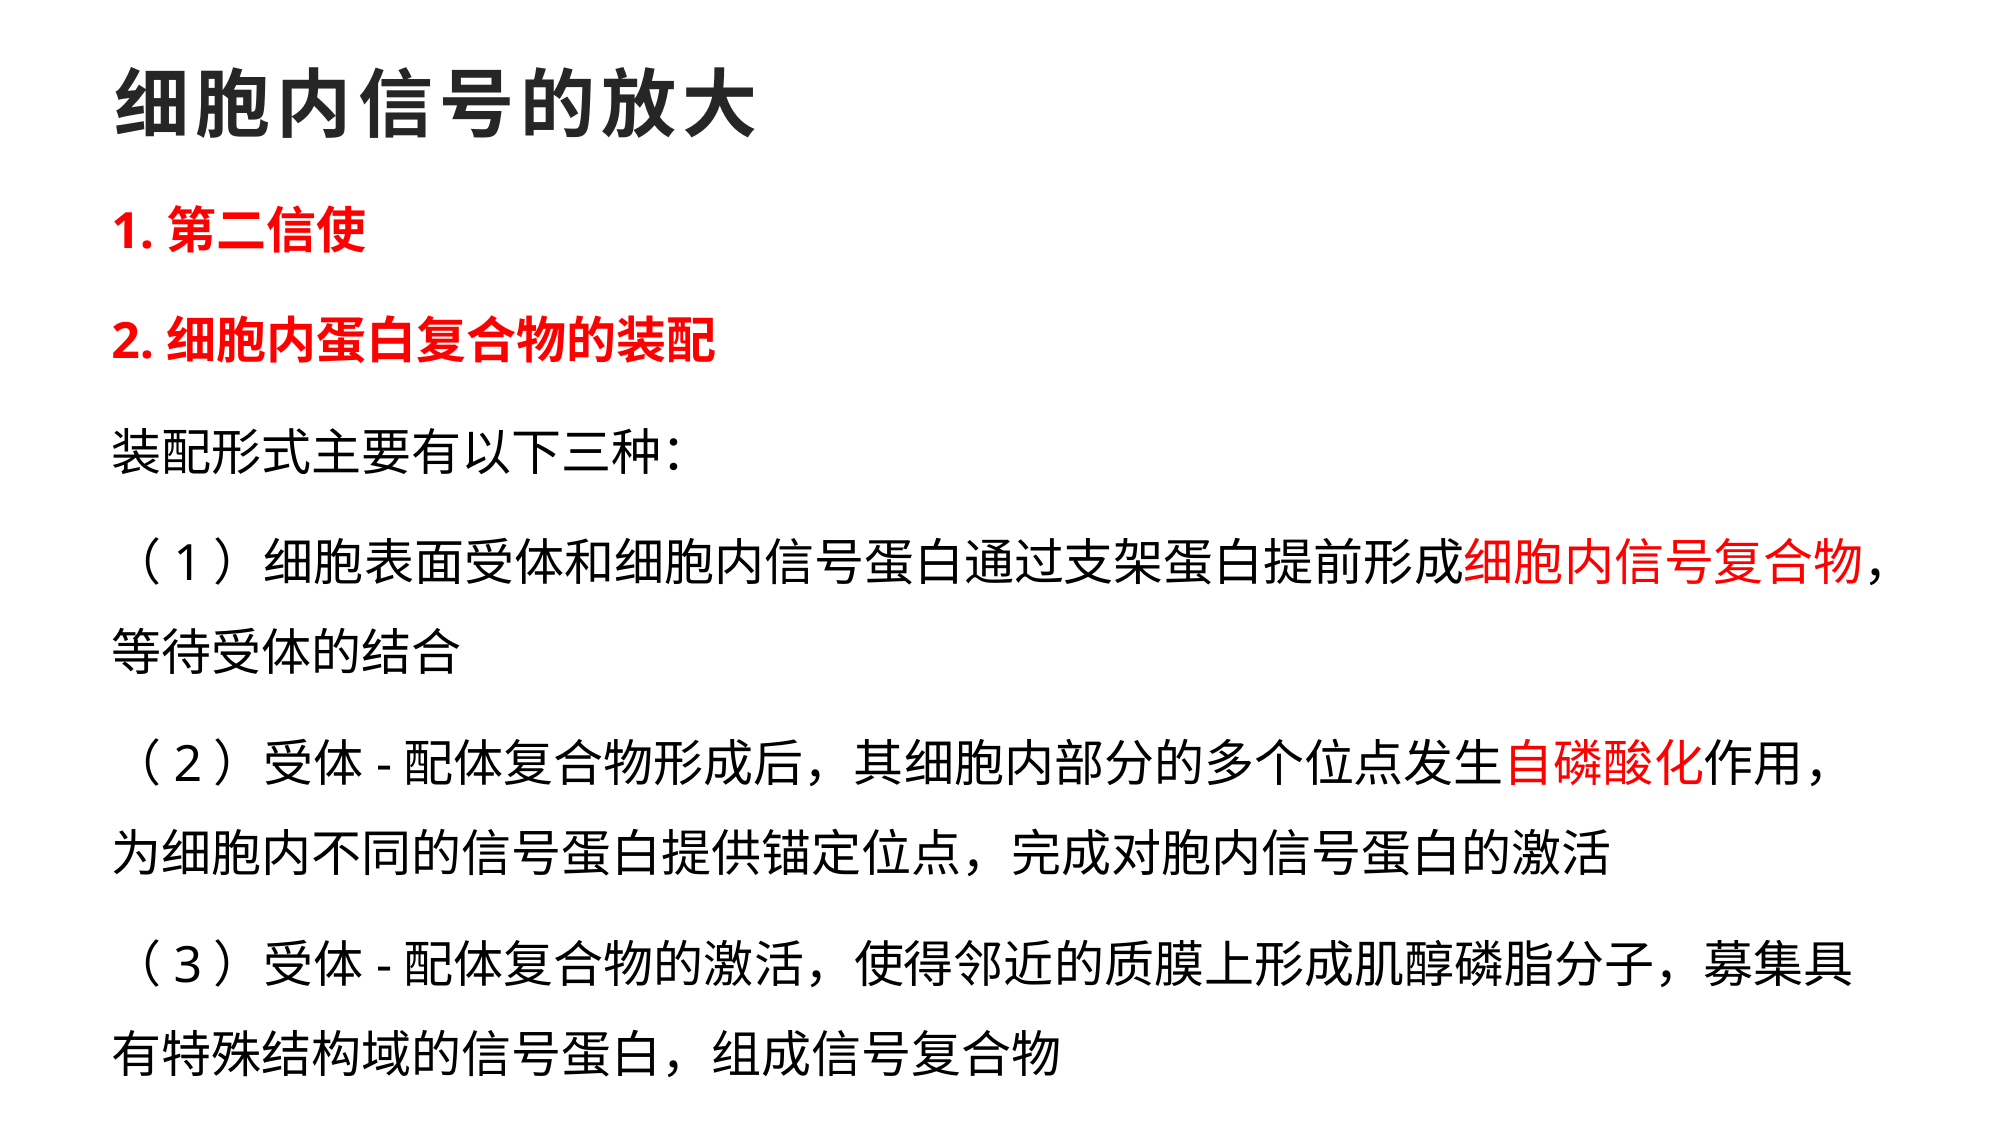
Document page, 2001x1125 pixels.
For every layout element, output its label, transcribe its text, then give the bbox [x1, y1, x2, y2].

title 细胞内信号的放大 [99, 43, 1900, 159]
list 1.第二信使 2.细胞内蛋白复合物的装配 装配形式主要有以下三种： （1）细胞表面受体和细胞内信号蛋白通过支架蛋白提前形成细胞内信号复合物，等待受体的结合 （2）受体-配体复合物形成后，其细胞内部分的多个位点发生自磷酸化作用，为细胞内不同的信号蛋白提供锚定位点，完成对胞内信号蛋白的激活 （3）受体-配体复合物的激活，使得邻近的质膜上形成肌醇磷脂分子，募集具有特殊结构域的信号蛋白，组成信号复合物 [96, 160, 1896, 1101]
